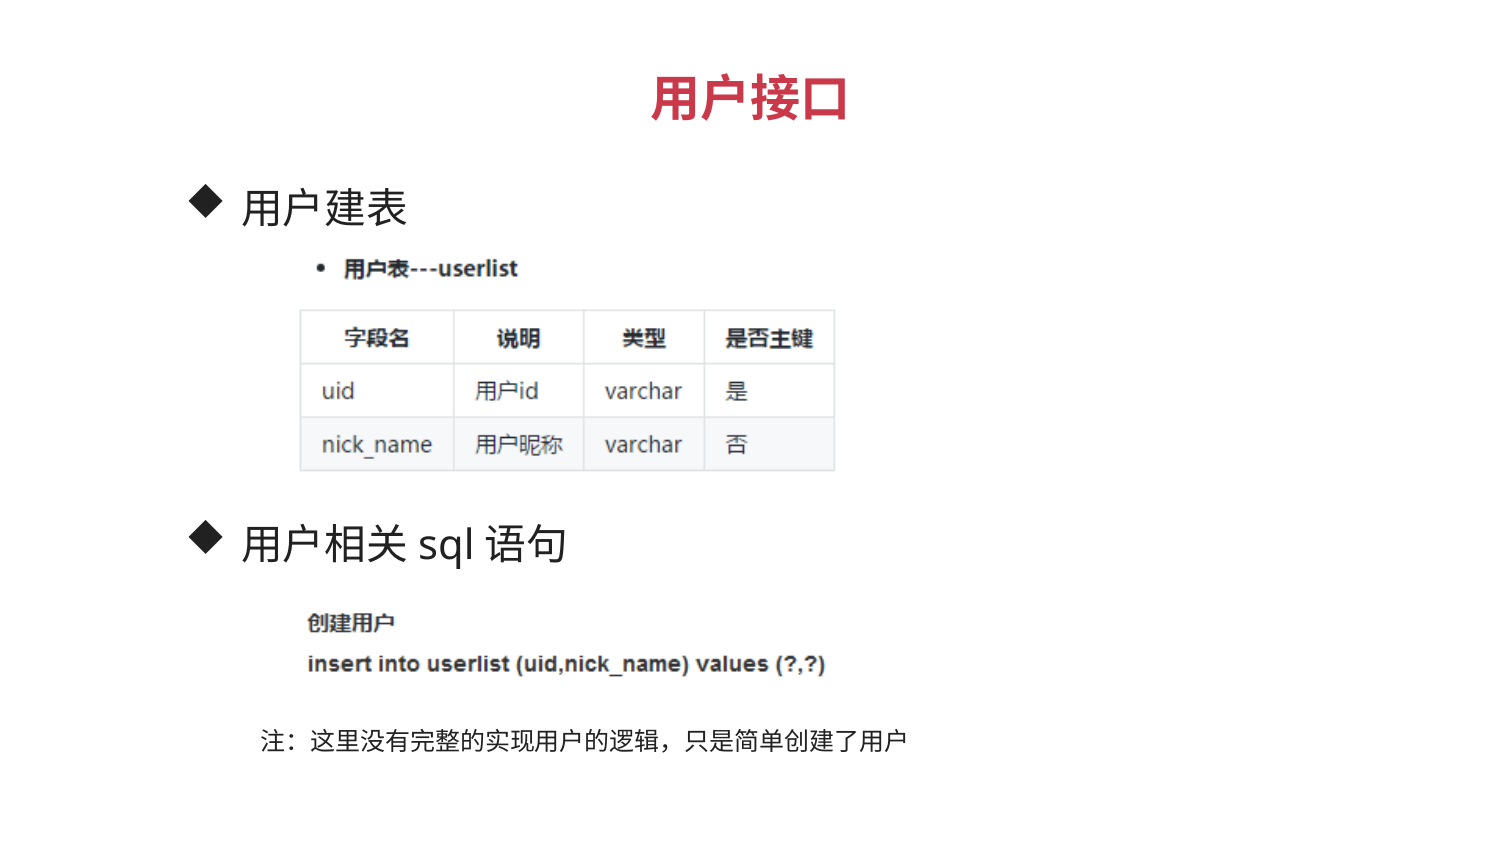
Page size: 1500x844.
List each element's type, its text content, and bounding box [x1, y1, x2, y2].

text_box 用户接口 [634, 59, 866, 135]
text_box 用户相关sql语句 [94, 510, 1500, 575]
text_box 用户建表 [94, 174, 1500, 239]
picture [289, 601, 846, 697]
text_box 注：这里没有完整的实现用户的逻辑，只是简单创建了用户 [245, 717, 926, 763]
picture [289, 250, 851, 481]
